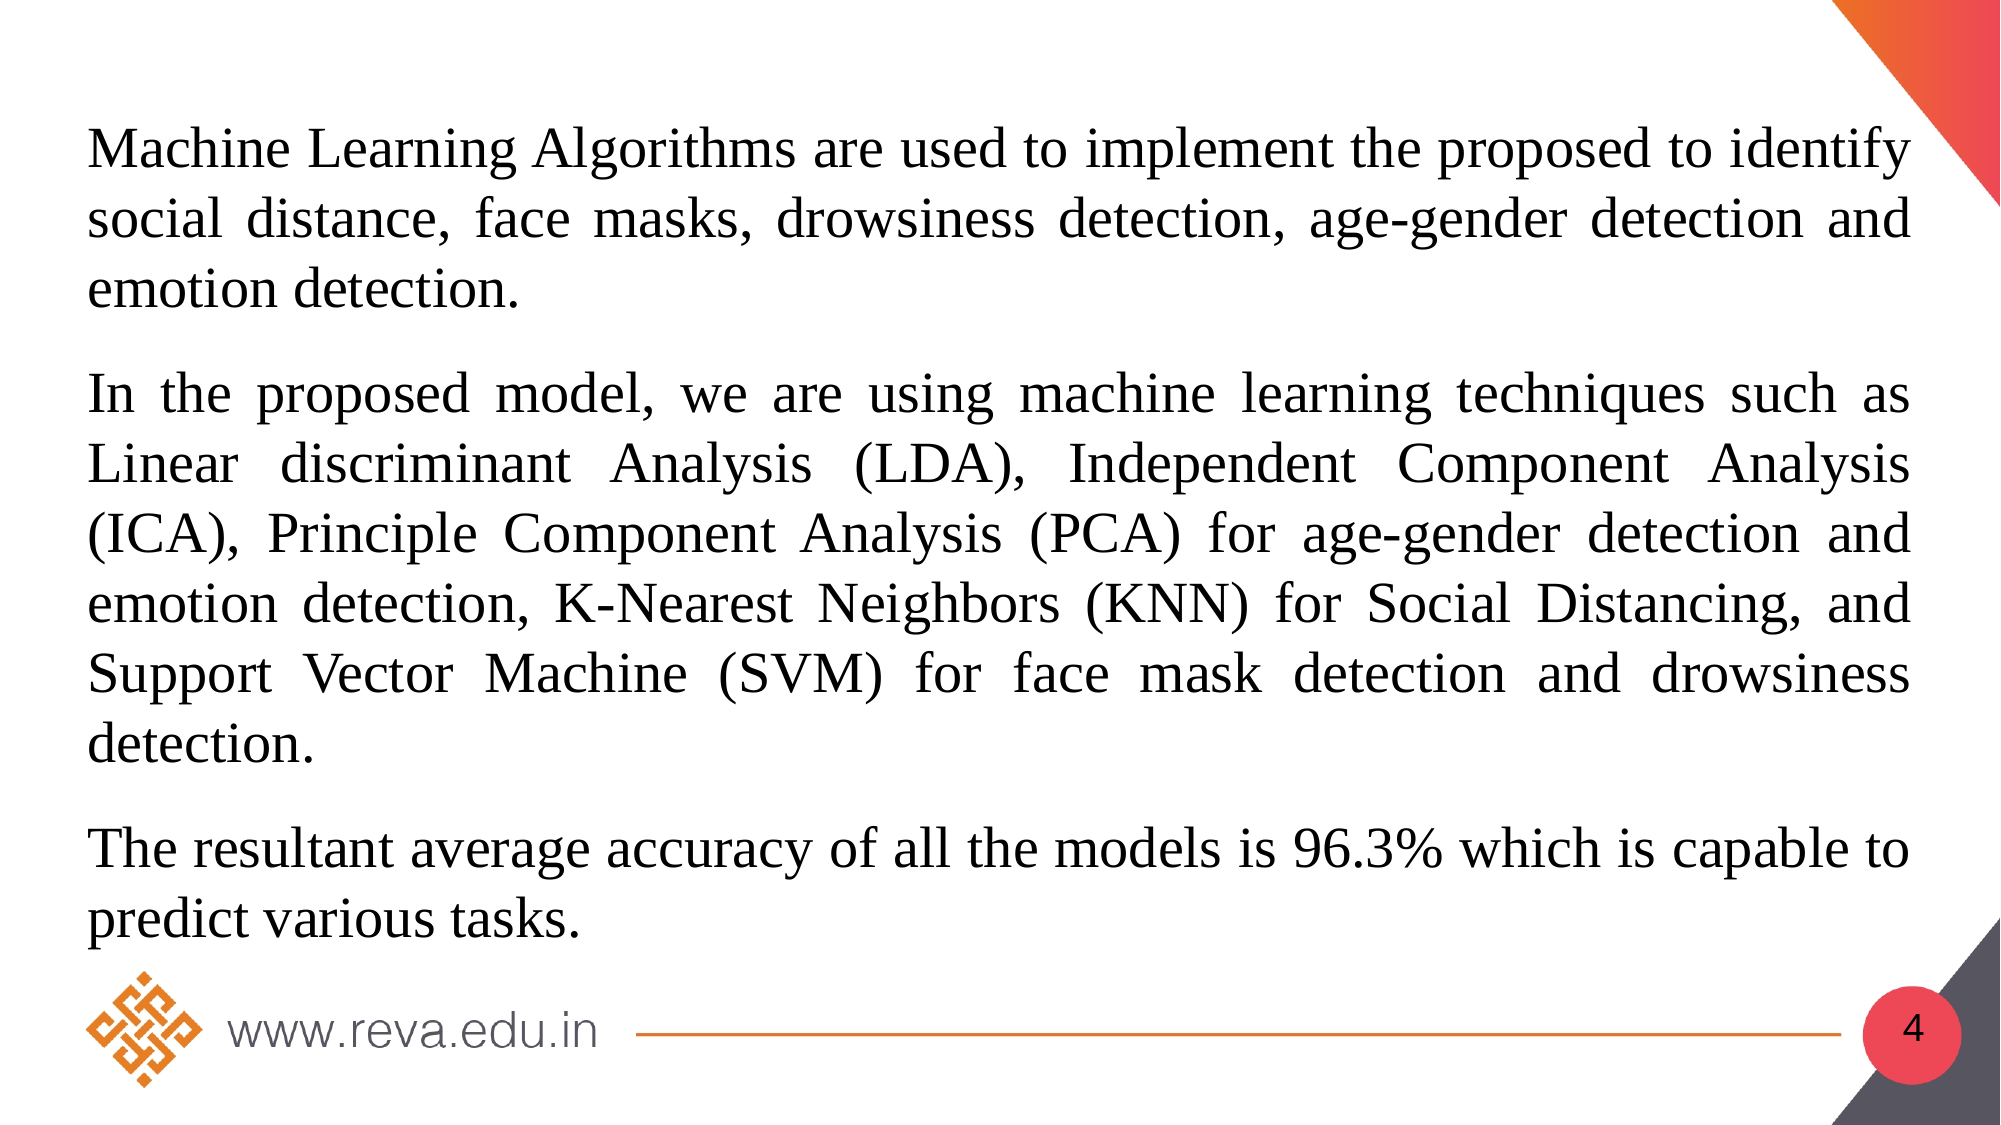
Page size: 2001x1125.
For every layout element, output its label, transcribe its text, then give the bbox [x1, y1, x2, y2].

text_box Machine Learning Algorithms are used to implement the proposed to identify social distance, face masks, drowsiness detection, age-gender detection and emotion detection. In the proposed model, we are using machine learning techniques such as Linear discriminant Analysis (LDA), Independent Component Analysis (ICA), Principle Component Analysis (PCA) for age-gender detection and emotion detection, K-Nearest Neighbors (KNN) for Social Distancing, and Support Vector Machine (SVM) for face mask detection and drowsiness detection. The resultant average accuracy of all the models is 96.3% which is capable to predict various tasks. [72, 101, 1928, 957]
picture [0, 0, 2000, 1125]
slide_number 4 [1864, 999, 1963, 1060]
